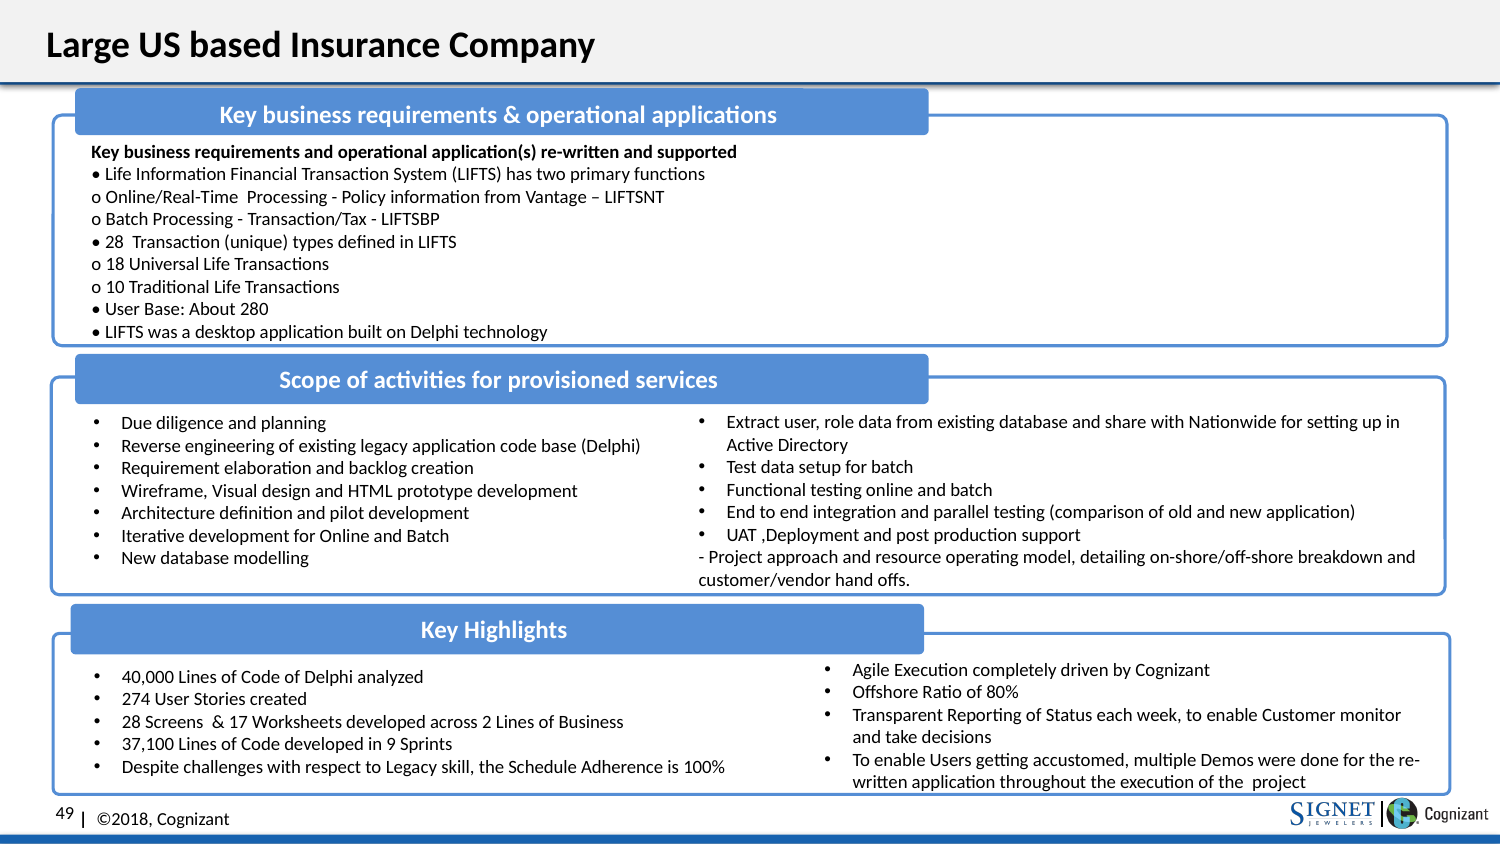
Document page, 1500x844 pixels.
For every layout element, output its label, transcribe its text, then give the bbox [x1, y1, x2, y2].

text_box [52, 89, 1448, 346]
picture [1379, 792, 1495, 832]
picture [1288, 800, 1377, 829]
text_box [50, 355, 1446, 595]
title Large US based Insurance Company [24, 8, 1365, 76]
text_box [52, 605, 1451, 795]
